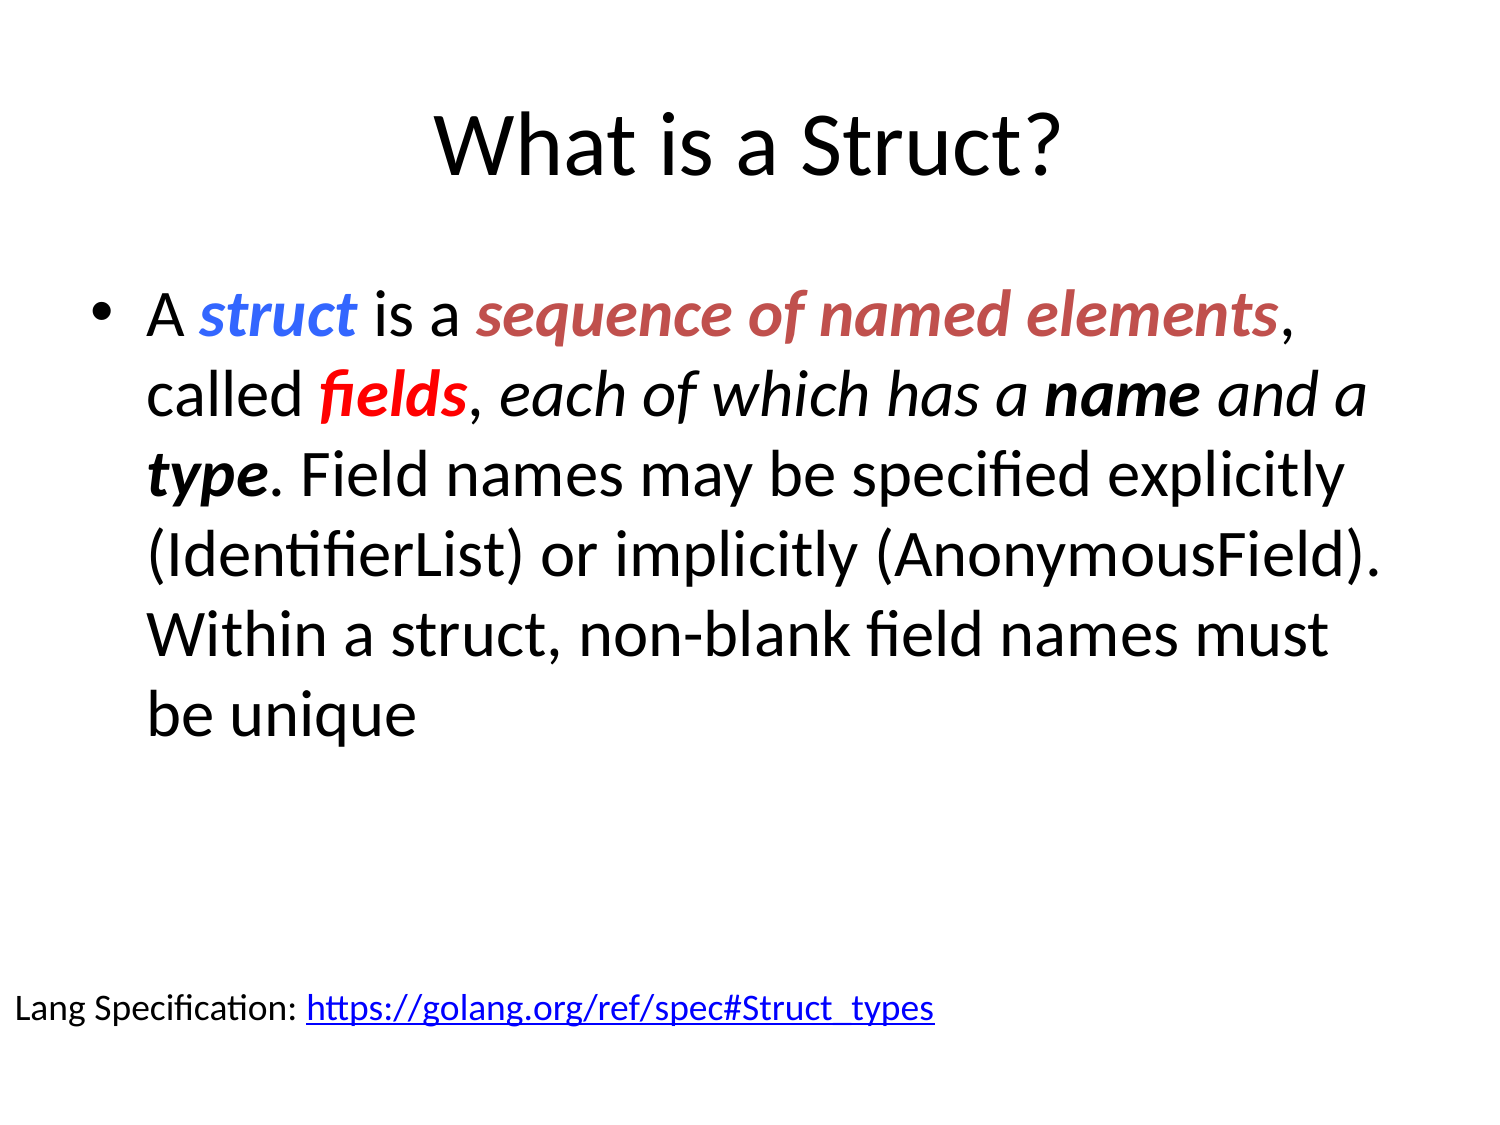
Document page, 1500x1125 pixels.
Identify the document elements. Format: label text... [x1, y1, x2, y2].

text_box Lang Specification: https://golang.org/ref/spec#Struct_types [0, 975, 976, 1036]
list A struct is a sequence of named elements, called fields, each of which has a name and a type. Field names may be specified explicitly (IdentifierList) or implicitly (AnonymousField). Within a struct, non-blank field names must be unique [75, 262, 1425, 1005]
title What is a Struct? [75, 45, 1425, 233]
